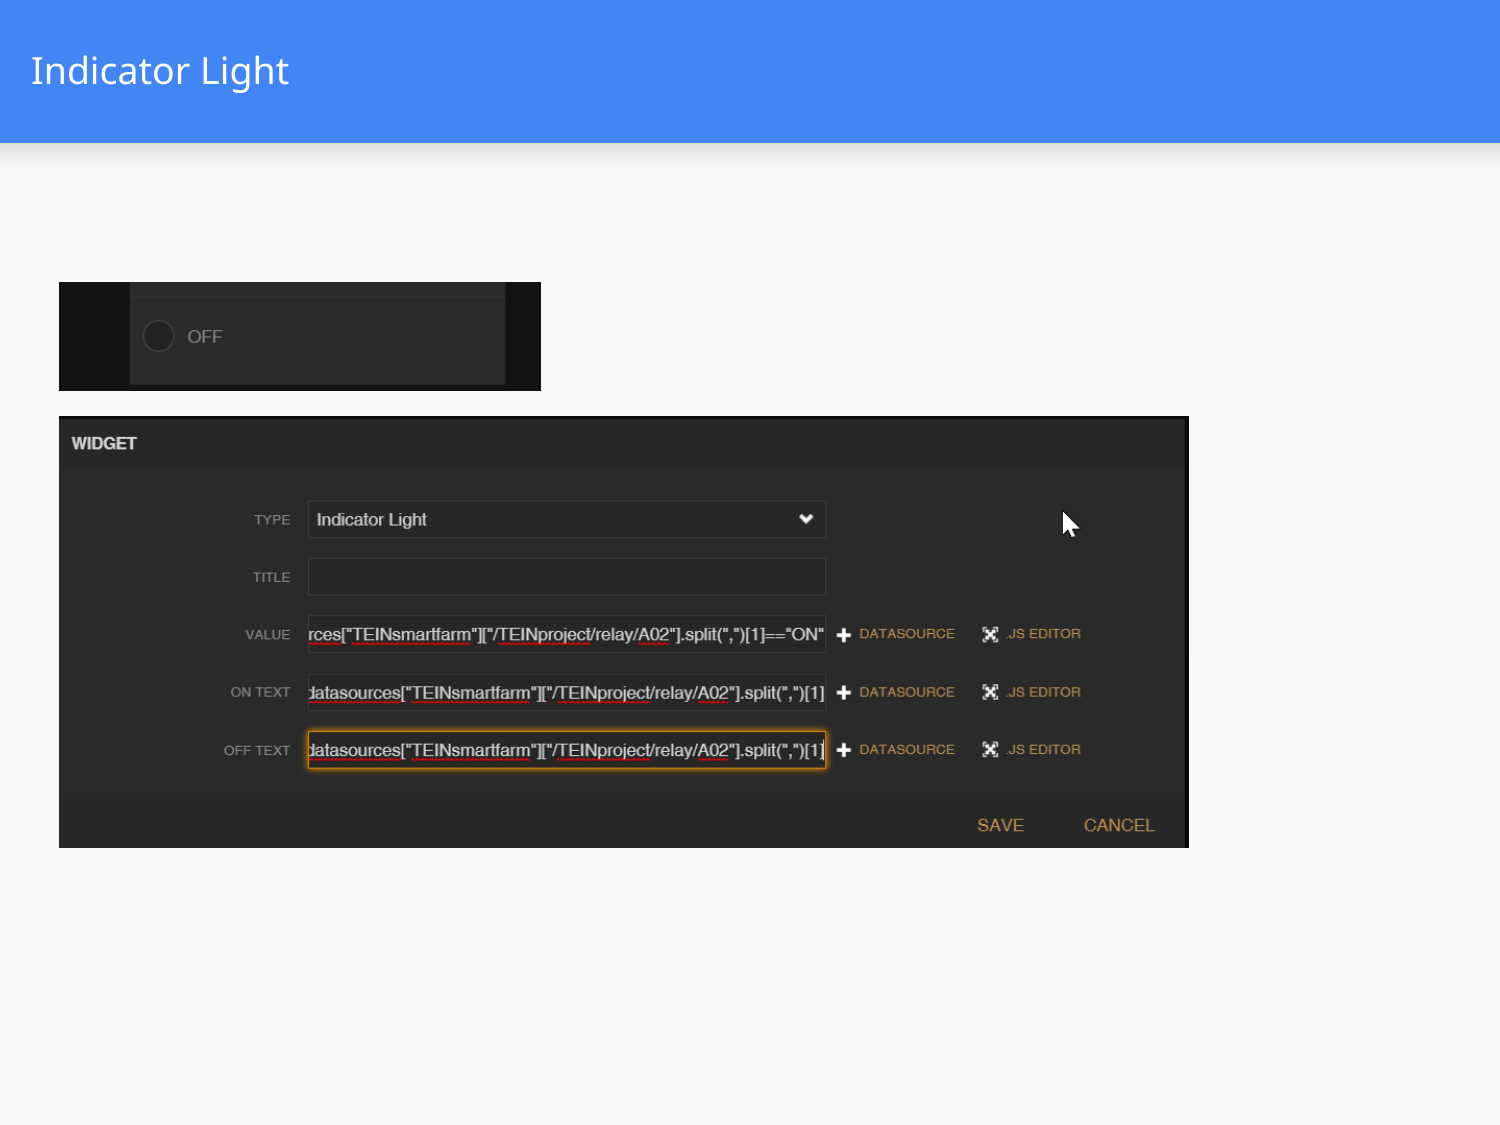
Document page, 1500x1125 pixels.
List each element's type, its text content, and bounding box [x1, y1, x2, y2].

picture [59, 415, 1189, 848]
title Indicator Light [16, 3, 1464, 136]
picture [59, 282, 541, 392]
